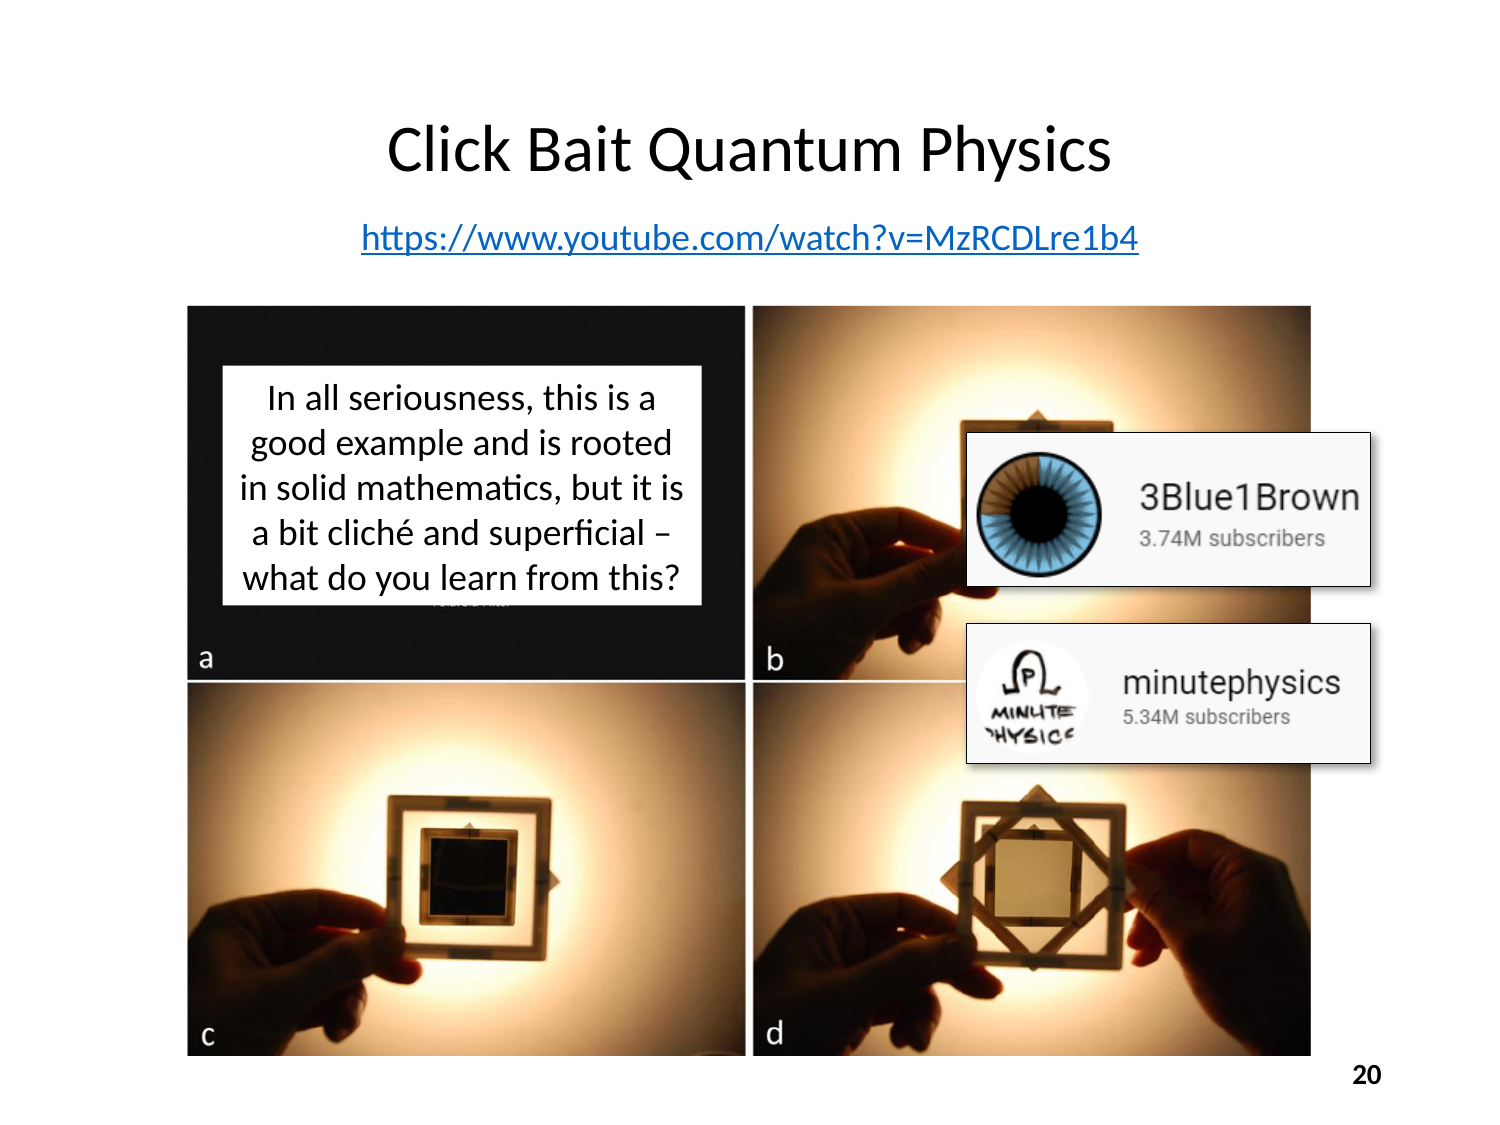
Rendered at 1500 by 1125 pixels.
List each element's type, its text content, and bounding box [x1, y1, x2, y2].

picture [175, 296, 1371, 1061]
title Click Bait Quantum Physics [103, 59, 1397, 241]
slide_number 20 [1059, 1042, 1397, 1103]
text_box https://www.youtube.com/watch?v=MzRCDLre1b4 [321, 205, 1179, 266]
